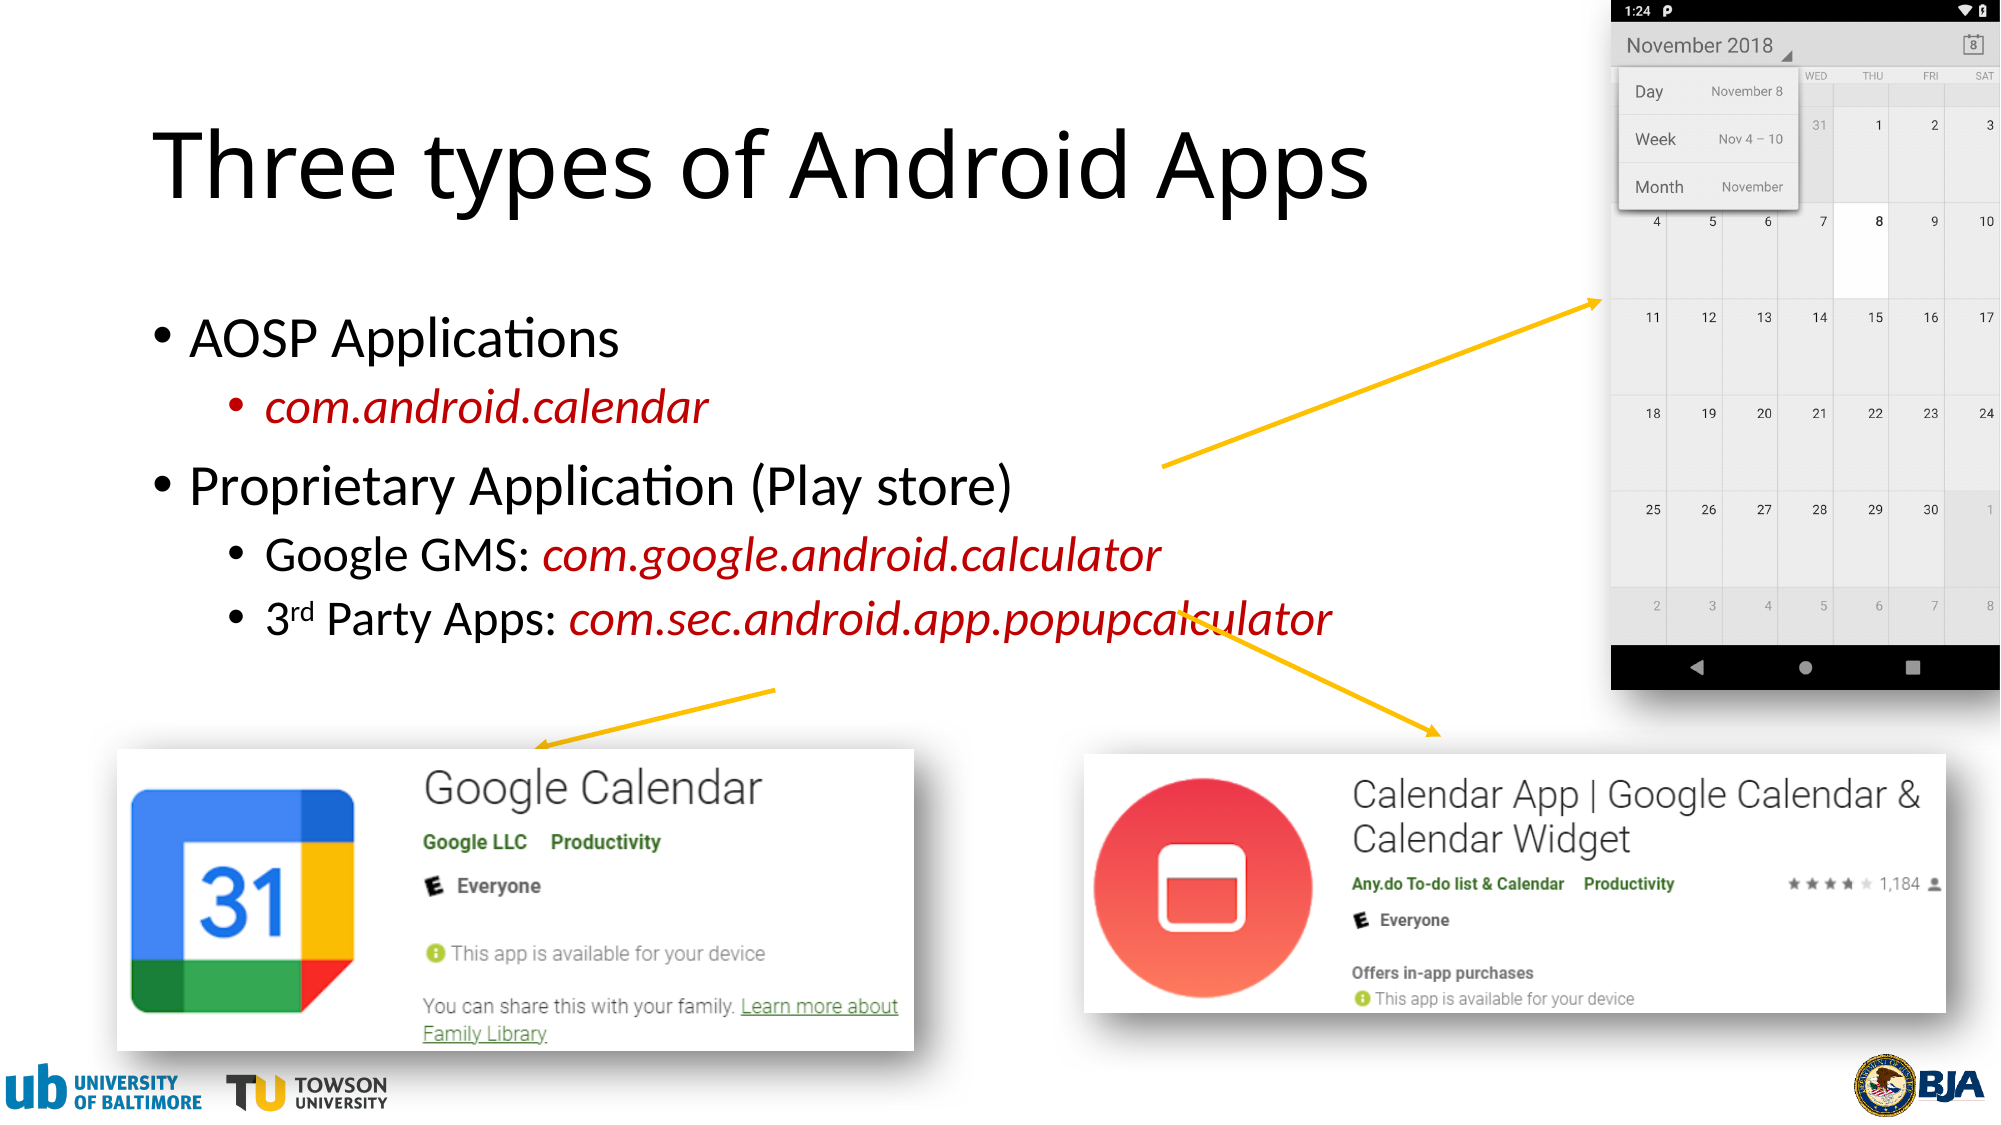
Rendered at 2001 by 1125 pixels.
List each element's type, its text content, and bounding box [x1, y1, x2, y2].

list AOSP Applications com.android.calendar Proprietary Application (Play store) Google GMS: com.google.android.calculator 3rd Party Apps: com.sec.android.app.popupcalculator [137, 299, 1432, 737]
picture [1611, 0, 2000, 690]
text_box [534, 689, 776, 749]
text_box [1162, 299, 1603, 467]
picture [0, 749, 914, 1125]
picture [1854, 1054, 1986, 1117]
picture [1084, 754, 1946, 1013]
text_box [1177, 611, 1442, 737]
title Three types of Android Apps [137, 59, 1594, 278]
